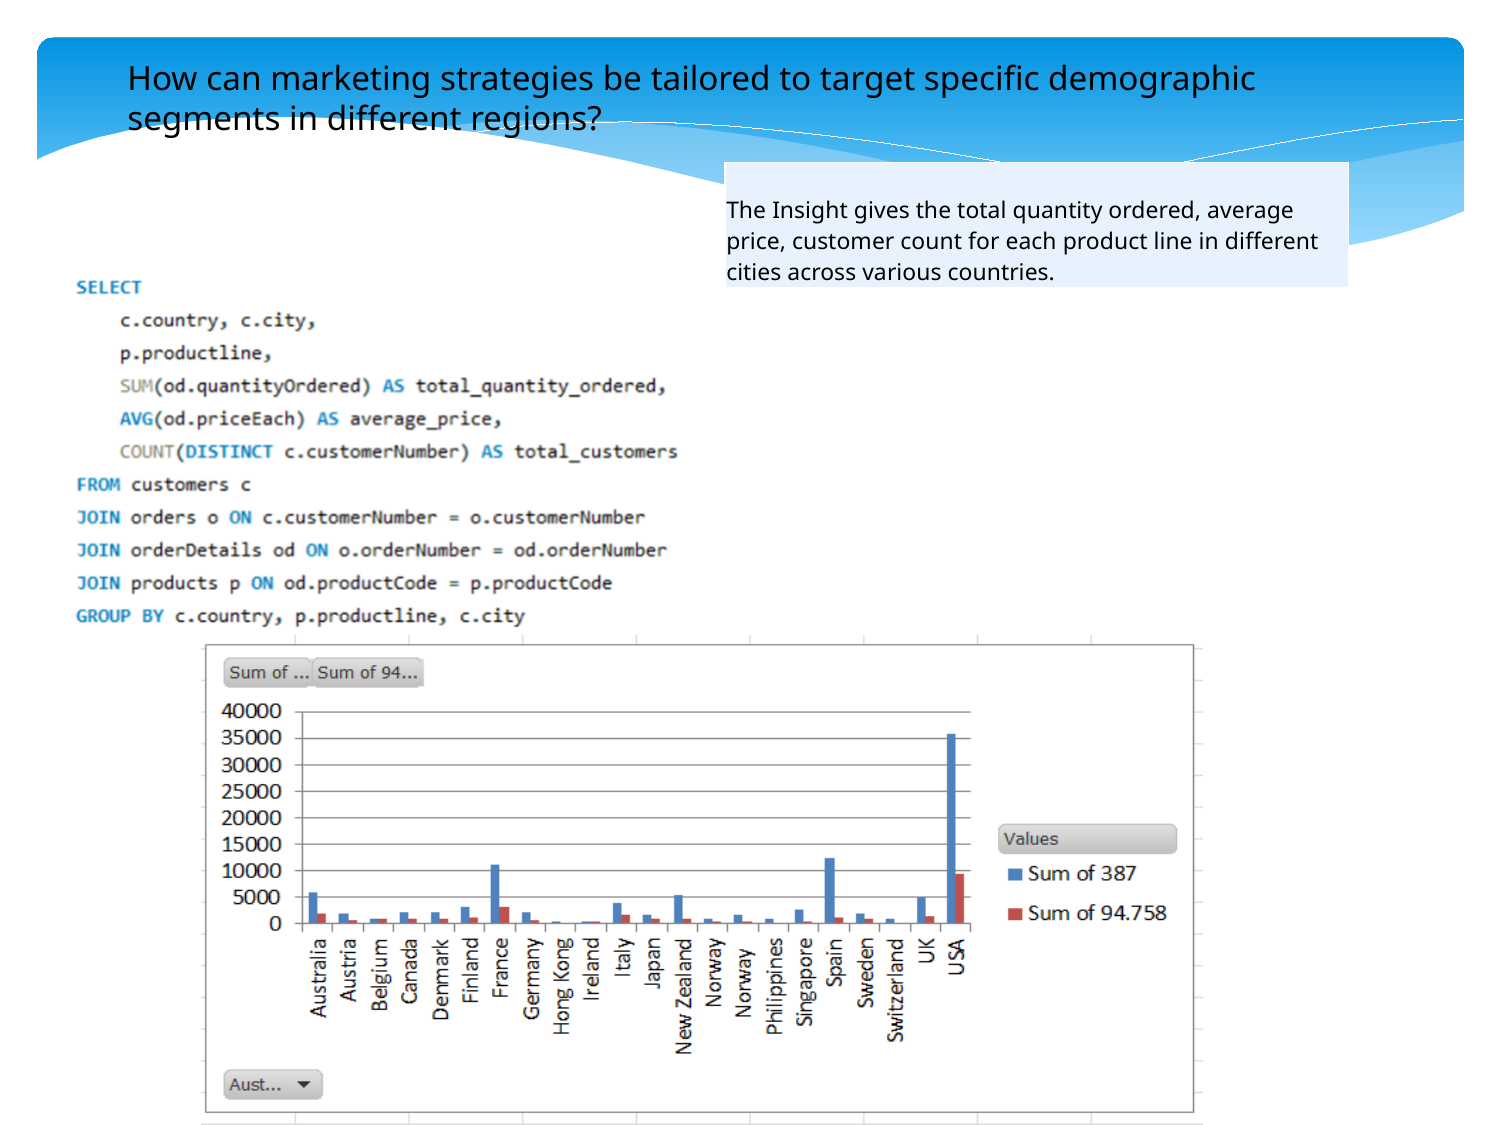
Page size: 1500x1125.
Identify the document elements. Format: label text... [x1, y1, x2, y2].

text_box How can marketing strategies be tailored to target specific demographic segments in different regions? [112, 49, 1400, 190]
picture [58, 274, 1203, 1125]
table_header The Insight gives the total quantity ordered, average price, customer count for each product line in different cities across various countries. [726, 163, 1348, 287]
